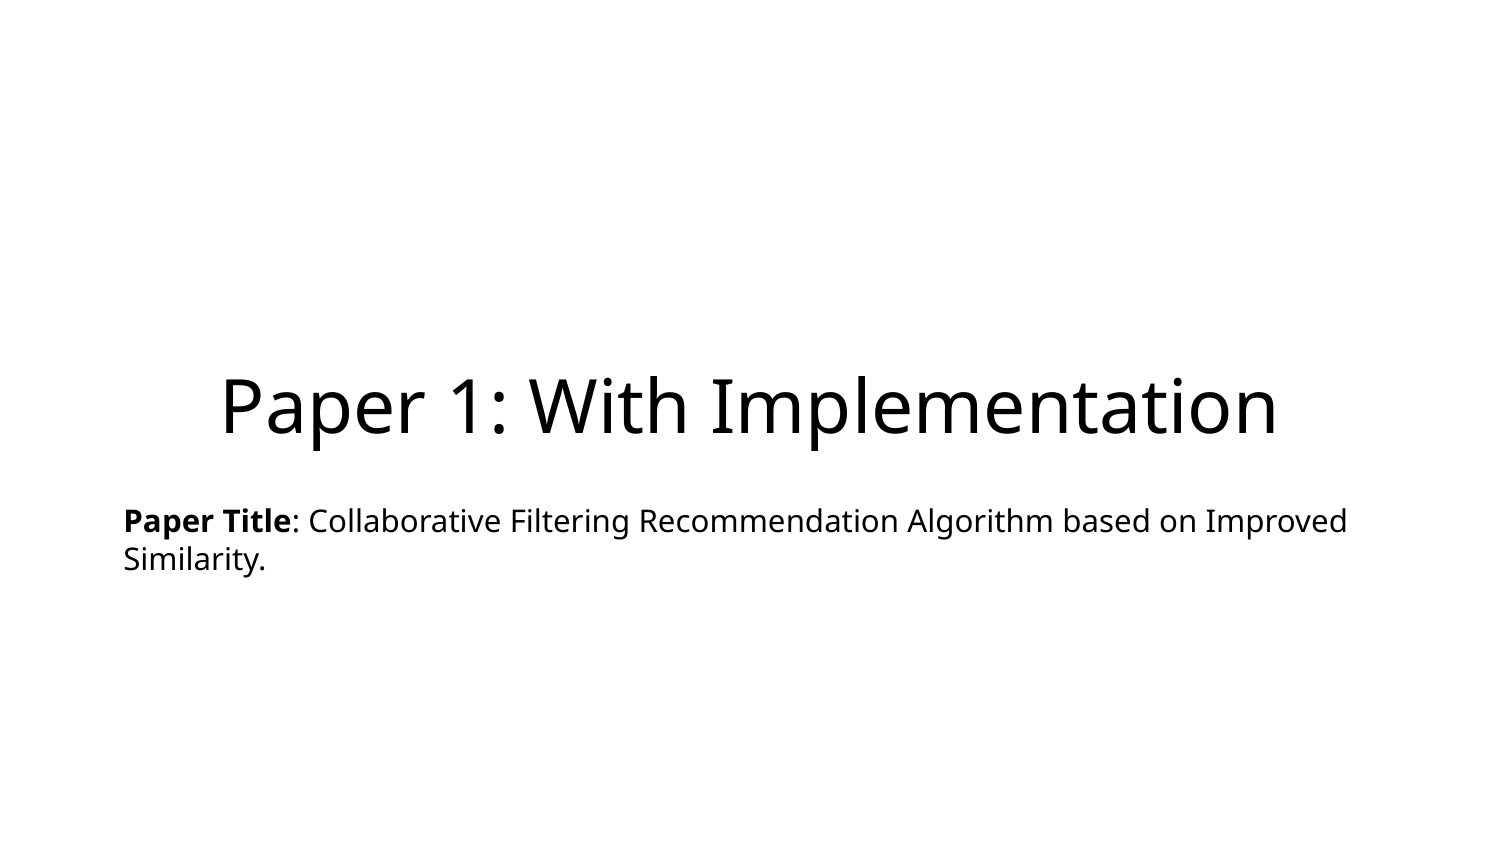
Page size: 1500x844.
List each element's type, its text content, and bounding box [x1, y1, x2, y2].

title Paper 1: With Implementation [51, 334, 1449, 473]
text_box Paper Title: Collaborative Filtering Recommendation Algorithm based on Improved Similarity. [108, 486, 1425, 592]
